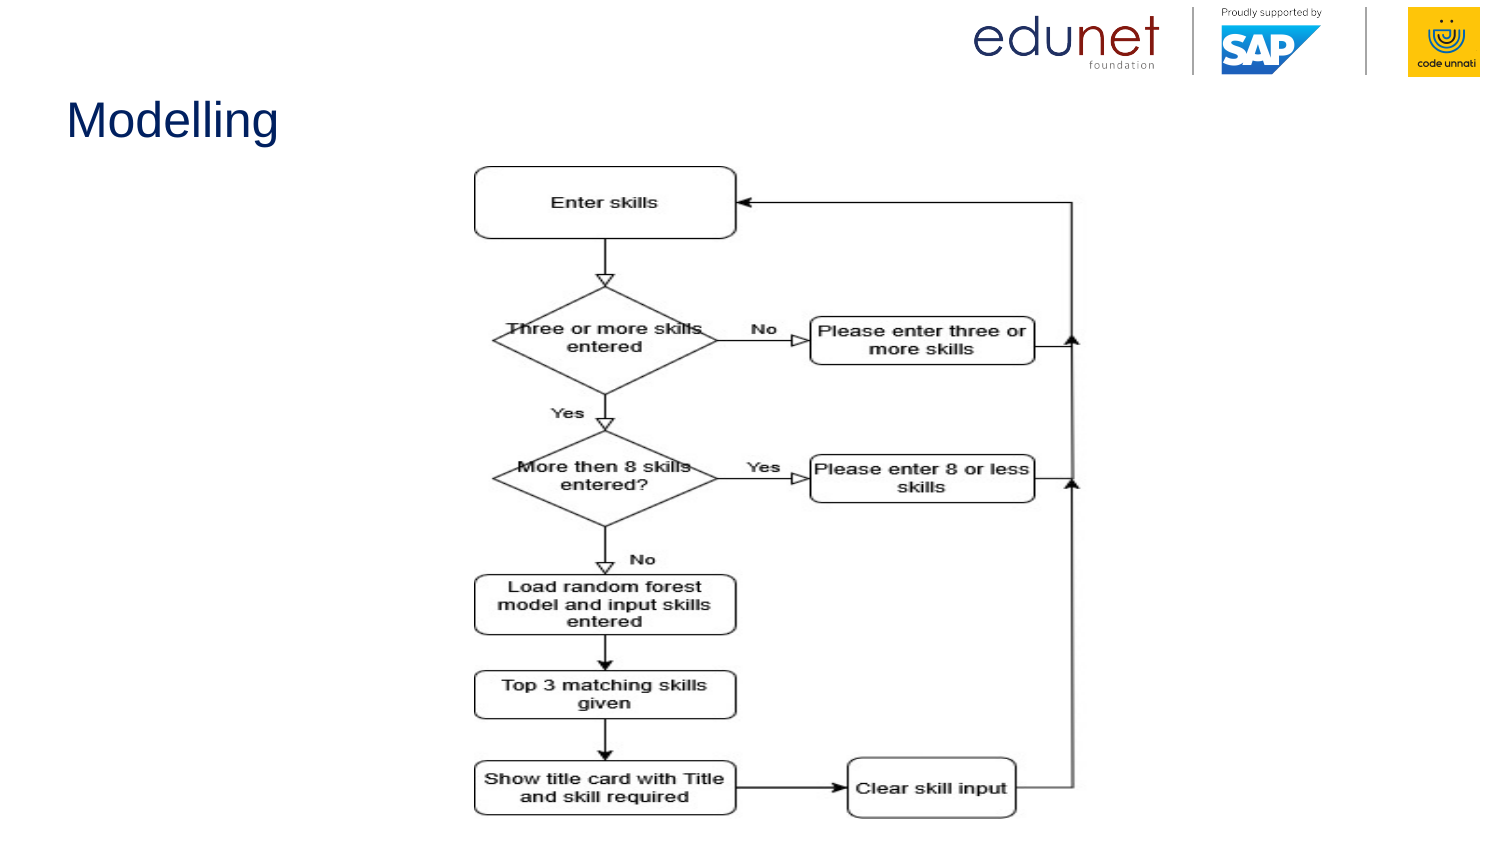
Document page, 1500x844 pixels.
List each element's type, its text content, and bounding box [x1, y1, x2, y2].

title Modelling [51, 72, 1449, 167]
picture [1221, 8, 1322, 72]
picture [1408, 7, 1480, 77]
picture [473, 166, 1090, 819]
picture [966, 8, 1168, 72]
